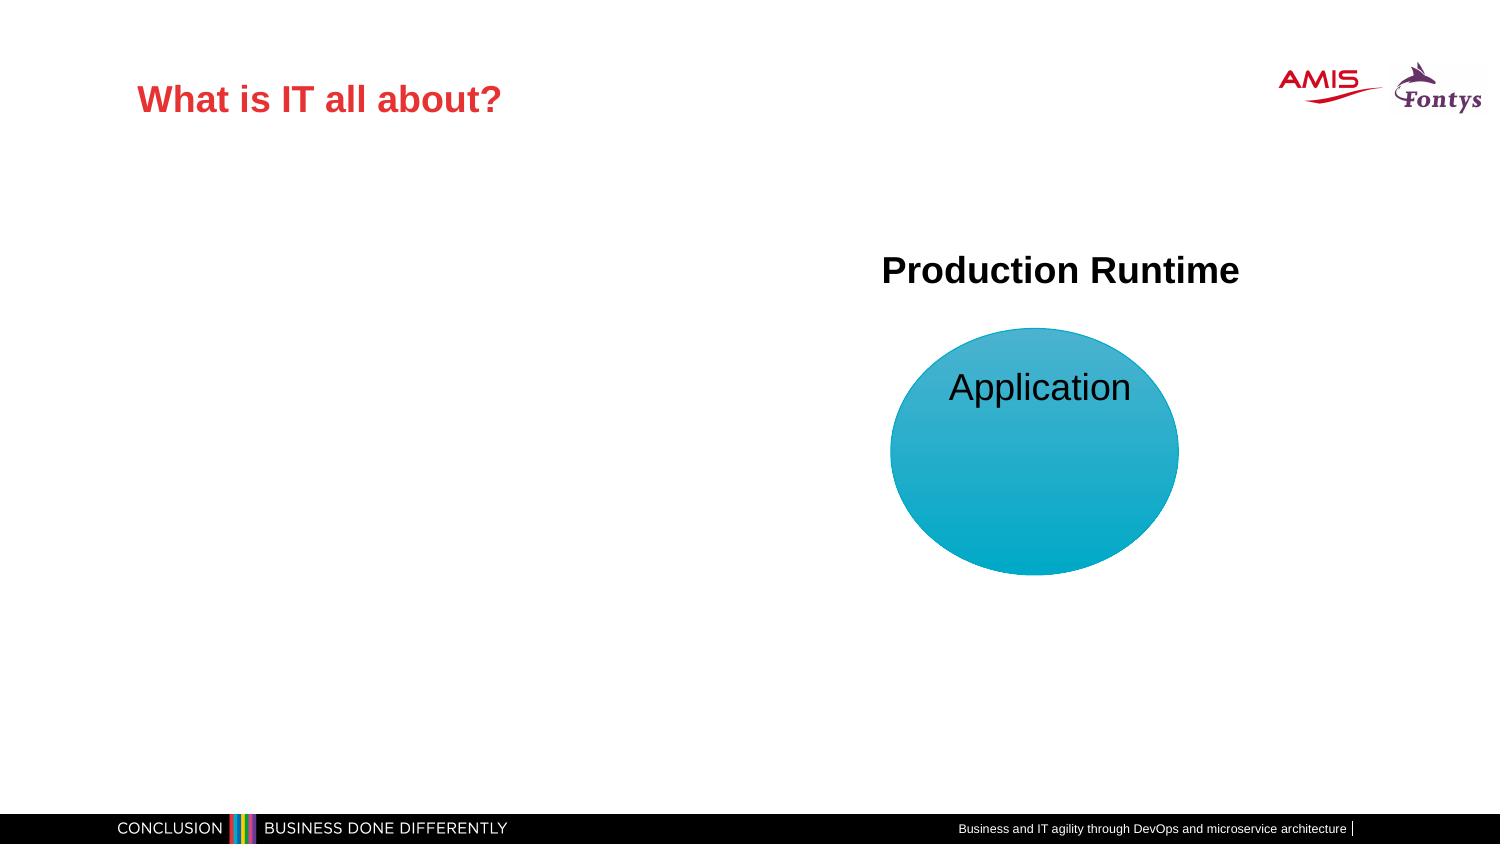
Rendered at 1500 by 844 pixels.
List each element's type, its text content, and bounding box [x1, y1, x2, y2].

title What is IT all about? [118, 47, 1205, 130]
text_box Application [933, 355, 1147, 416]
footer Business and IT agility through DevOps and microservice architecture [814, 820, 1347, 839]
picture [0, 814, 236, 844]
text_box [890, 363, 1179, 576]
picture [1205, 58, 1489, 116]
text_box Production Runtime [866, 238, 1256, 298]
text_box [944, 327, 1125, 355]
picture [239, 814, 1500, 844]
